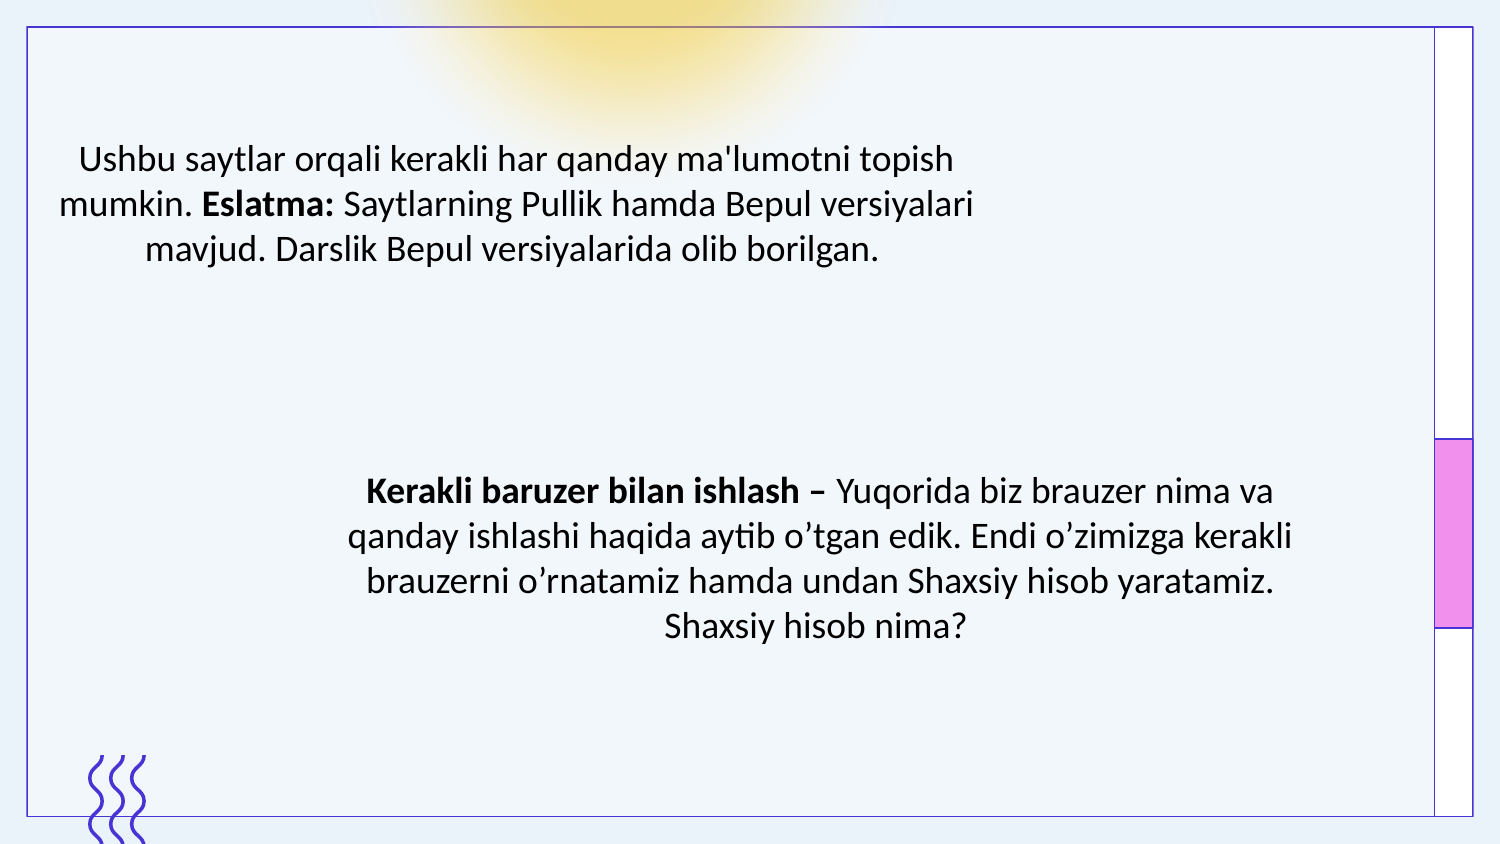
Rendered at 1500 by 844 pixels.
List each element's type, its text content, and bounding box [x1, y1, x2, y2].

text_box Kerakli baruzer bilan ishlash – Yuqorida biz brauzer nima va qanday ishlashi haqida aytib o’tgan edik. Endi o’zimizga kerakli brauzerni o’rnatamiz hamda undan Shaxsiy hisob yaratamiz. Shaxsiy hisob nima? [323, 458, 1318, 760]
text_box Ushbu saytlar orqali kerakli har qanday ma'lumotni topish mumkin. Eslatma: Saytlarning Pullik hamda Bepul versiyalari mavjud. Darslik Bepul versiyalarida olib borilgan. [19, 126, 1014, 383]
picture [345, 0, 917, 126]
